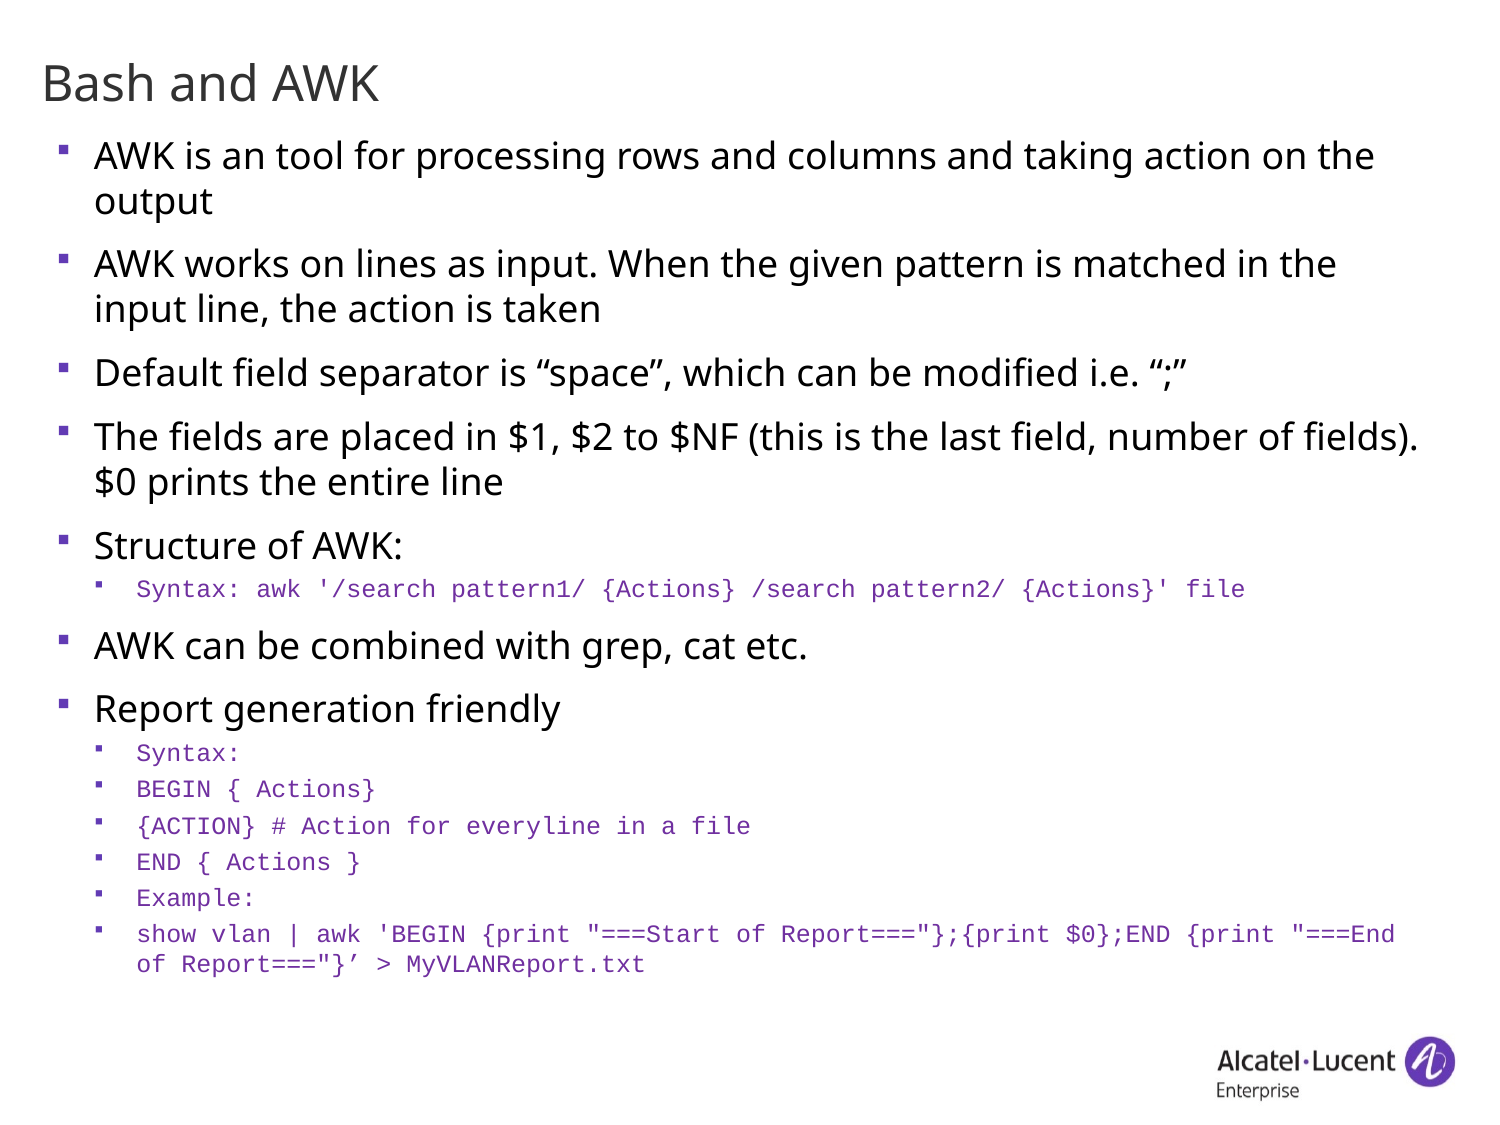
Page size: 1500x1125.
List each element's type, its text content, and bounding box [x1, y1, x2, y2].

title Bash and AWK [41, 17, 1459, 136]
list AWK is an tool for processing rows and columns and taking action on the output AWK works on lines as input. When the given pattern is matched in the input line, the action is taken Default field separator is “space”, which can be modified i.e. “;” The fields are placed in $1, $2 to $NF (this is the last field, number of fields). $0 prints the entire line Structure of AWK: Syntax: awk '/search pattern1/ {Actions} /search pattern2/ {Actions}' file AWK can be combined with grep, cat etc. Report generation friendly Syntax: BEGIN { Actions} {ACTION} # Action for everyline in a file END { Actions } Example: show vlan | awk 'BEGIN {print "===Start of Report==="};{print $0};END {print "===End of Report==="}’ > MyVLANReport.txt [41, 123, 1451, 985]
picture [1213, 1032, 1459, 1106]
